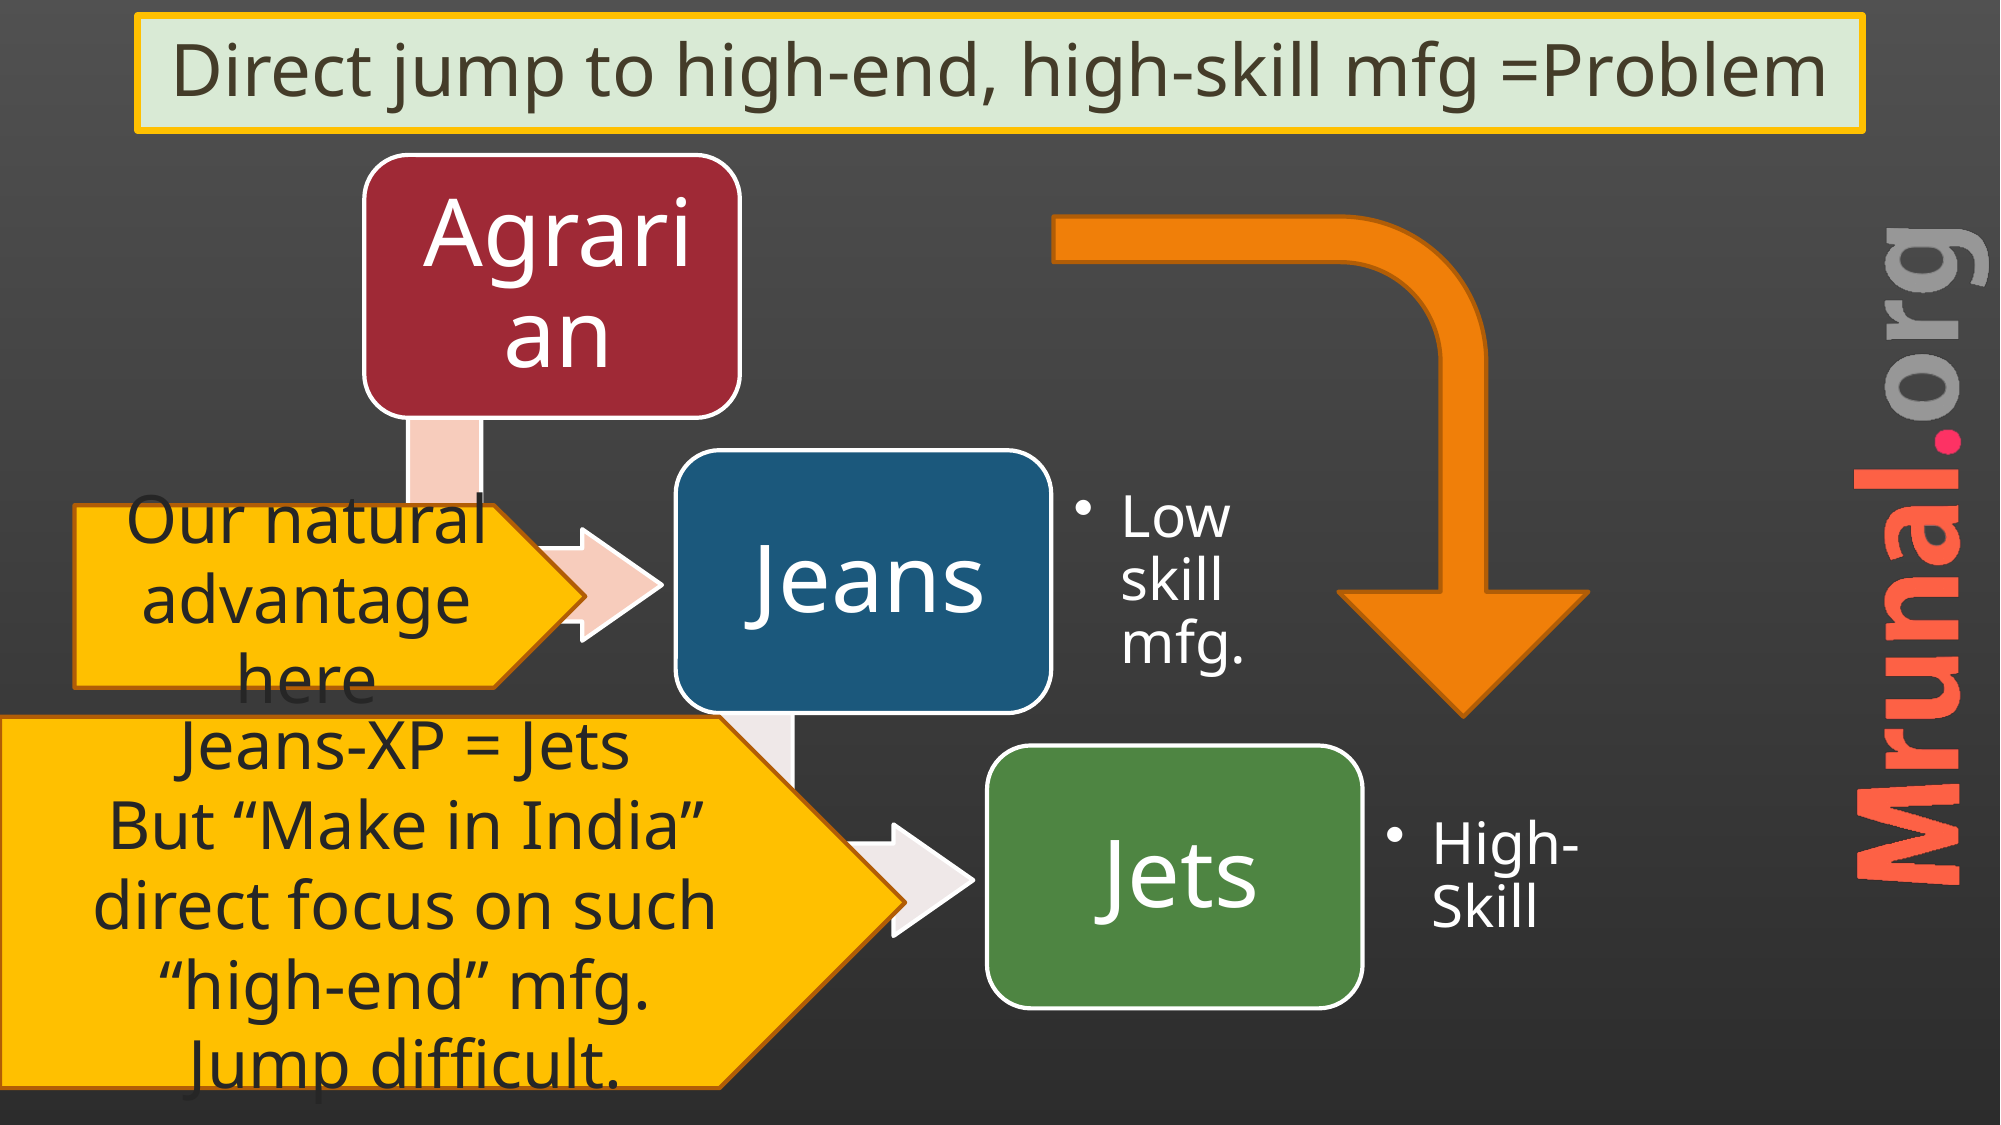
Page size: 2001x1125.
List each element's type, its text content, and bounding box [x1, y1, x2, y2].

title Direct jump to high-end, high-skill mfg =Problem [134, 12, 1866, 134]
text_box Jeans-XP = Jets But “Make in India” direct focus on such “high-end” mfg. Jump difficult. [0, 714, 789, 1091]
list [137, 149, 1863, 1014]
text_box Our natural advantage here [72, 503, 132, 690]
picture [1863, 223, 2000, 894]
